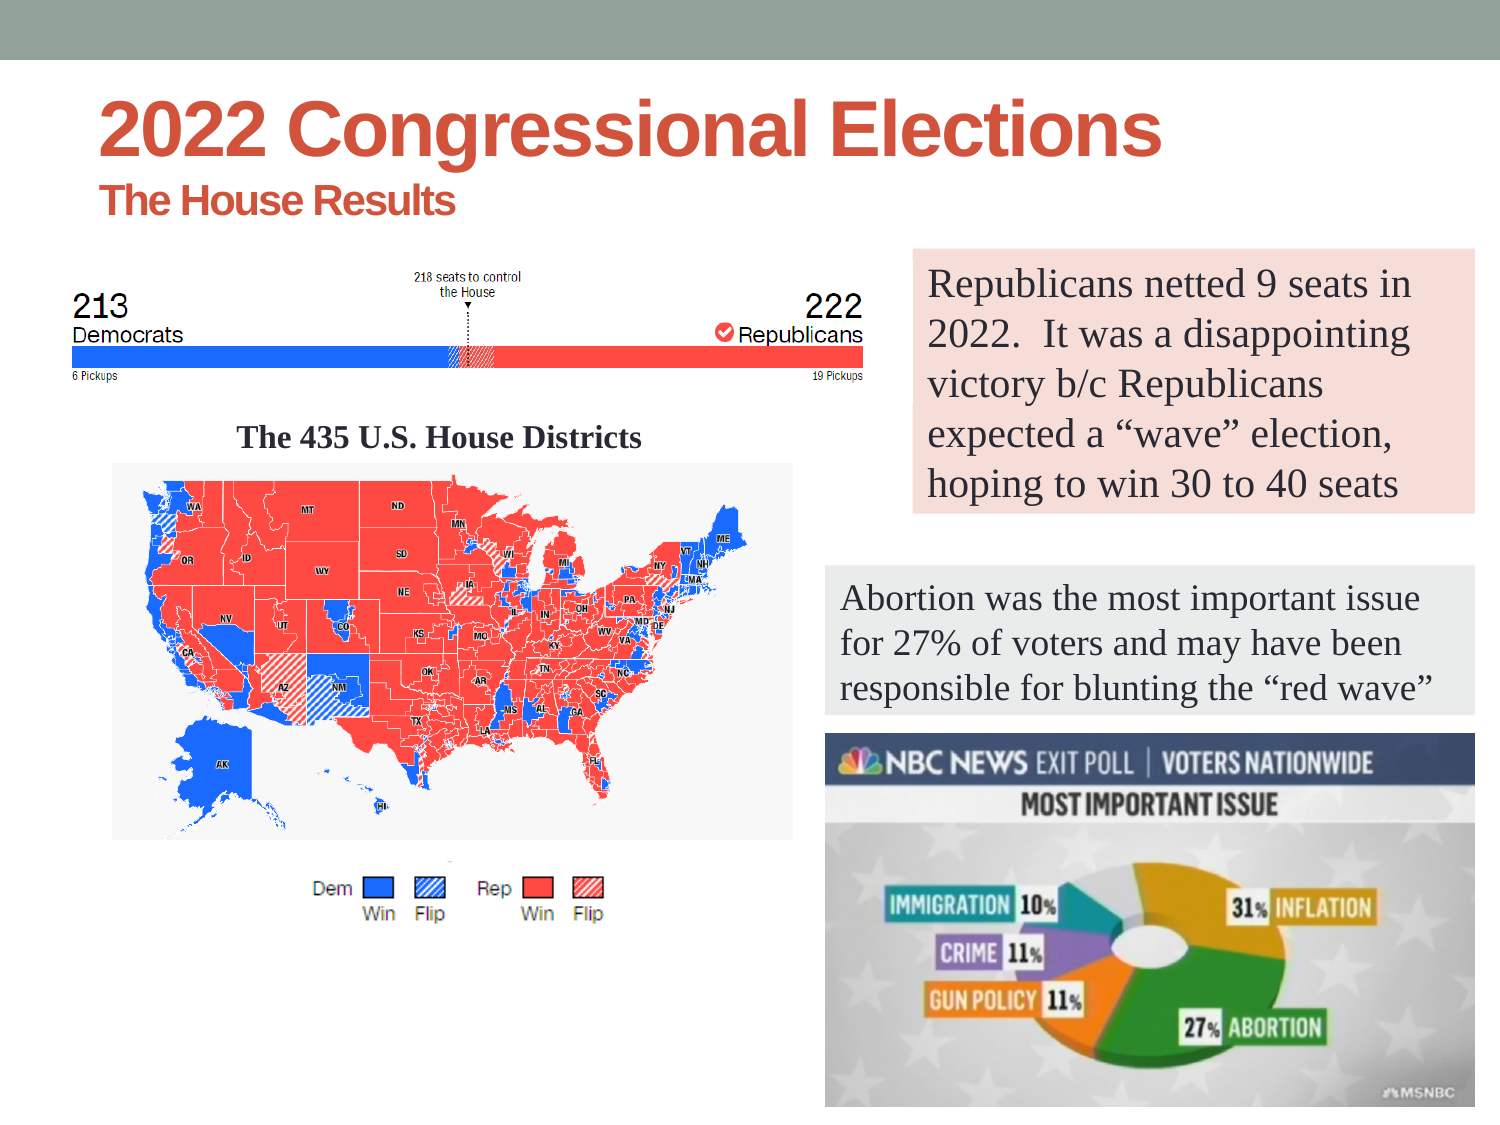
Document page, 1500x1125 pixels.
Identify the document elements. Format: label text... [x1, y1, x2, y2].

picture [112, 463, 794, 840]
text_box The 435 U.S. House Districts [221, 411, 684, 460]
text_box Abortion was the most important issue for 27% of voters and may have been responsible for blunting the “red wave” [825, 565, 1475, 716]
title 2022 Congressional Elections The House Results [84, 69, 1434, 232]
text_box Republicans netted 9 seats in 2022. It was a disappointing victory b/c Republicans expected a “wave” election, hoping to win 30 to 40 seats [912, 248, 1475, 514]
picture [24, 260, 913, 404]
picture [279, 860, 626, 938]
picture [824, 733, 1476, 1107]
